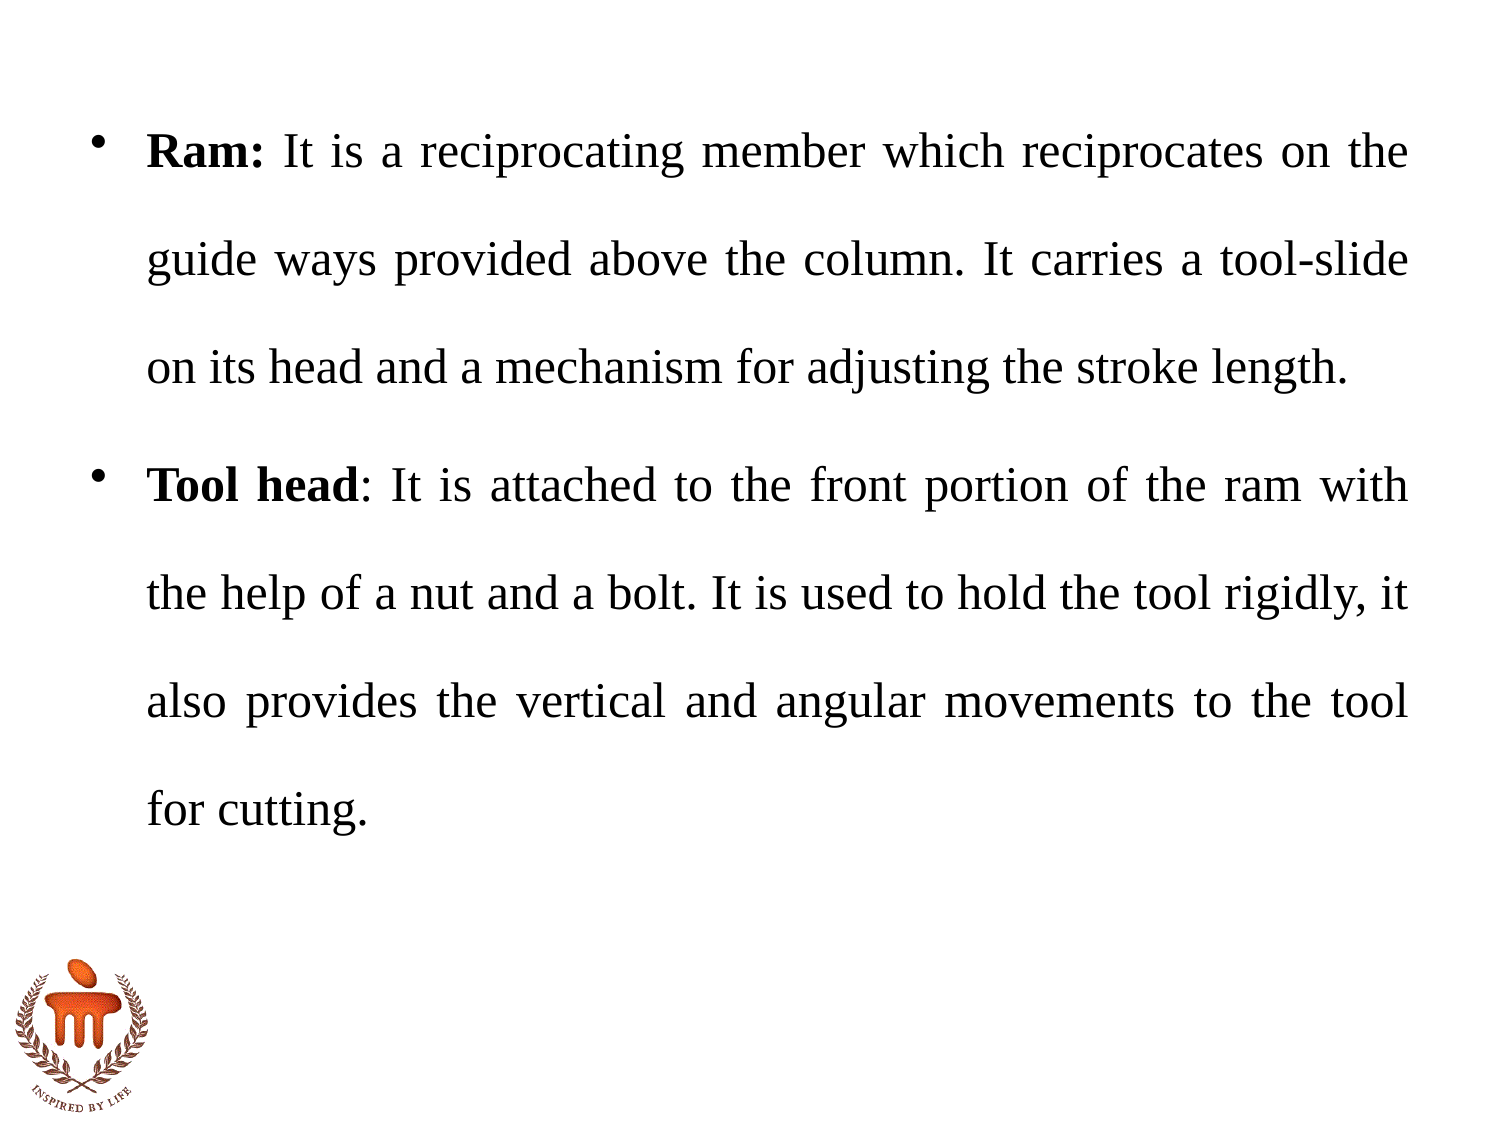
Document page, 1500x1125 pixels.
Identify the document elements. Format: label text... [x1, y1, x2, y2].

list Ram: It is a reciprocating member which reciprocates on the guide ways provided above the column. It carries a tool-slide on its head and a mechanism for adjusting the stroke length. Tool head: It is attached to the front portion of the ram with the help of a nut and a bolt. It is used to hold the tool rigidly, it also provides the vertical and angular movements to the tool for cutting. [75, 62, 1425, 936]
picture [0, 952, 157, 1118]
